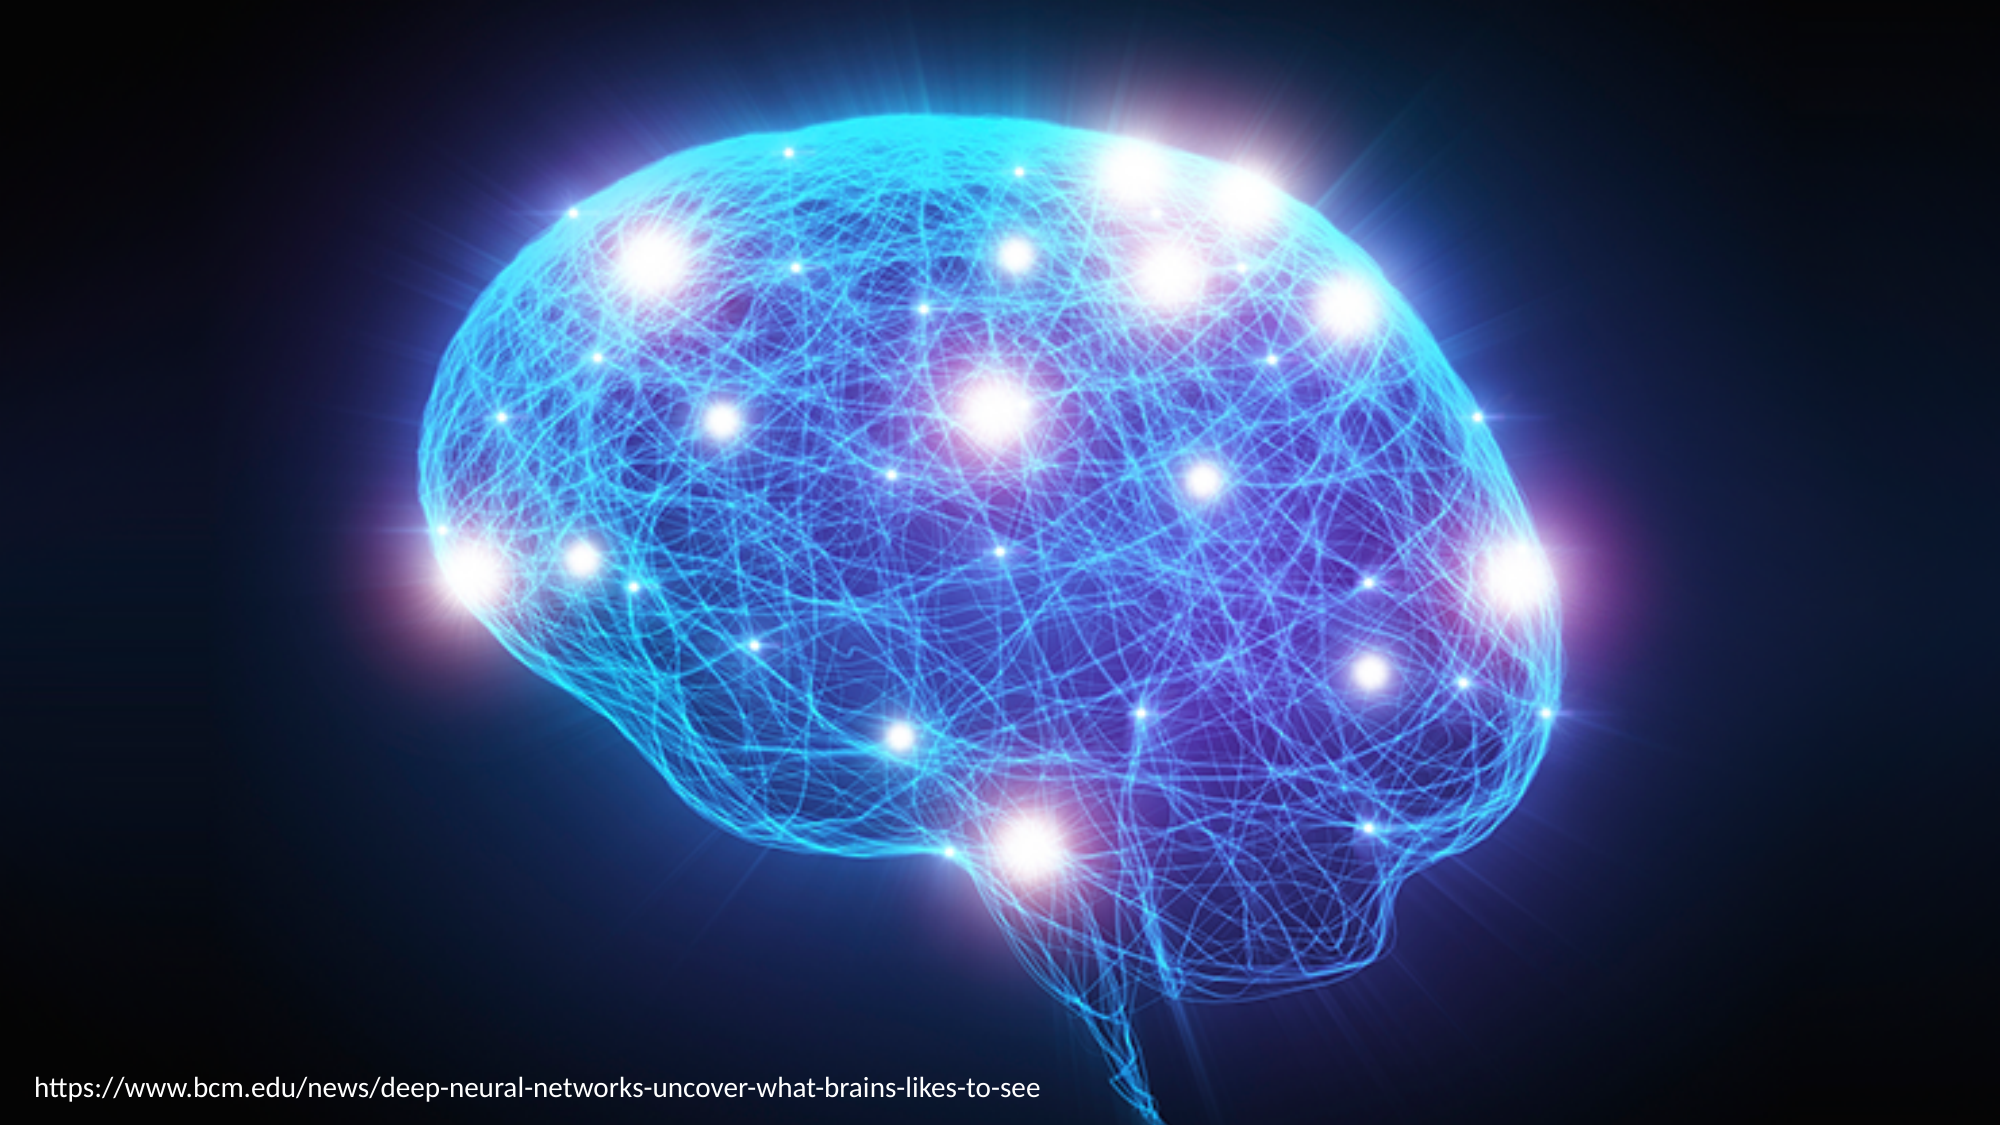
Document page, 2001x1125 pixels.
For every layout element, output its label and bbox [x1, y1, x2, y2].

list [0, 0, 2000, 1125]
